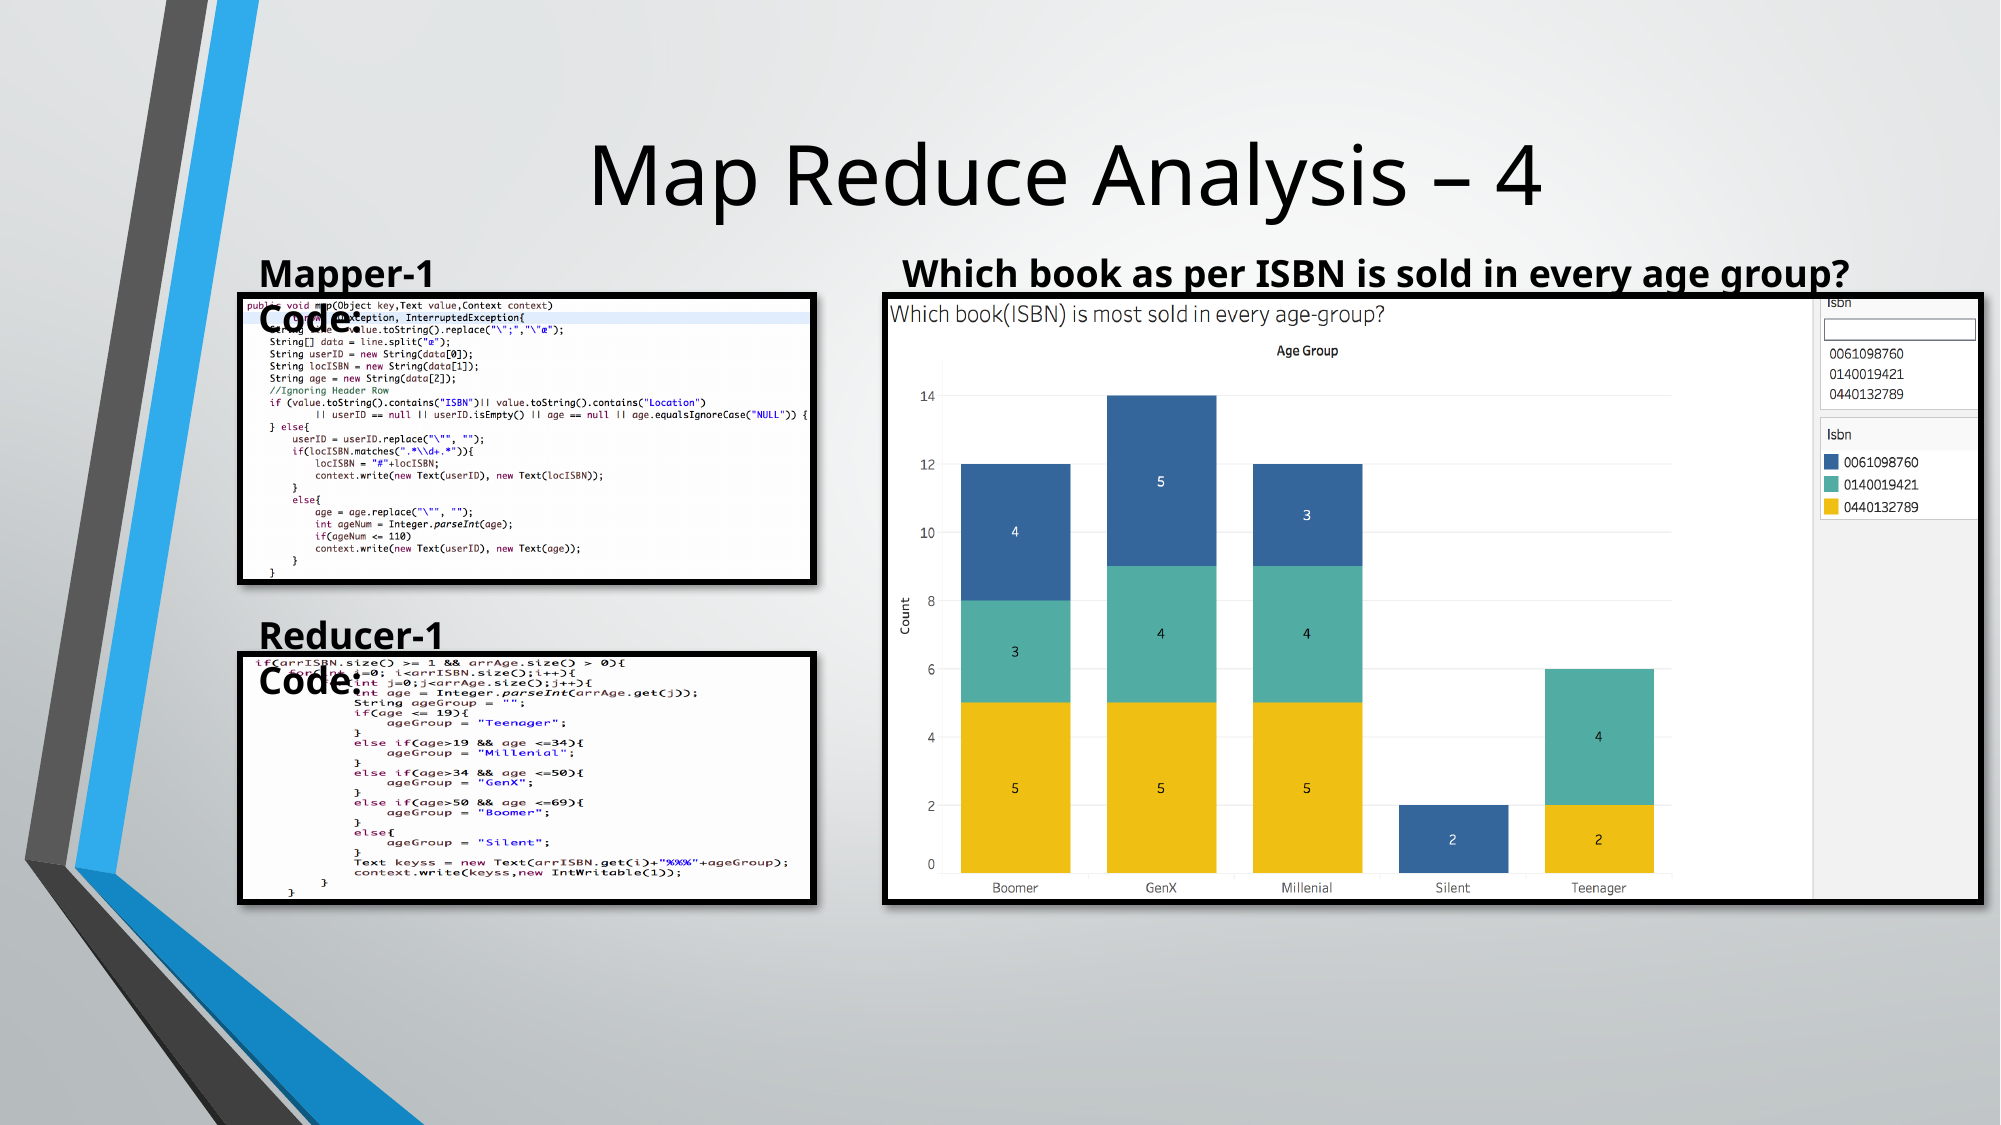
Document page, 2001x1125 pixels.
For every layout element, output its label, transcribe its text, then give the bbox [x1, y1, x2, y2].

text_box Which book as per ISBN is sold in every age group? [887, 242, 1978, 298]
text_box Mapper-1 Code: [243, 242, 558, 298]
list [887, 298, 1979, 899]
picture [243, 656, 811, 899]
title Map Reduce Analysis – 4 [243, 112, 1887, 232]
text_box Reducer-1 Code: [243, 604, 558, 656]
picture [243, 298, 811, 580]
